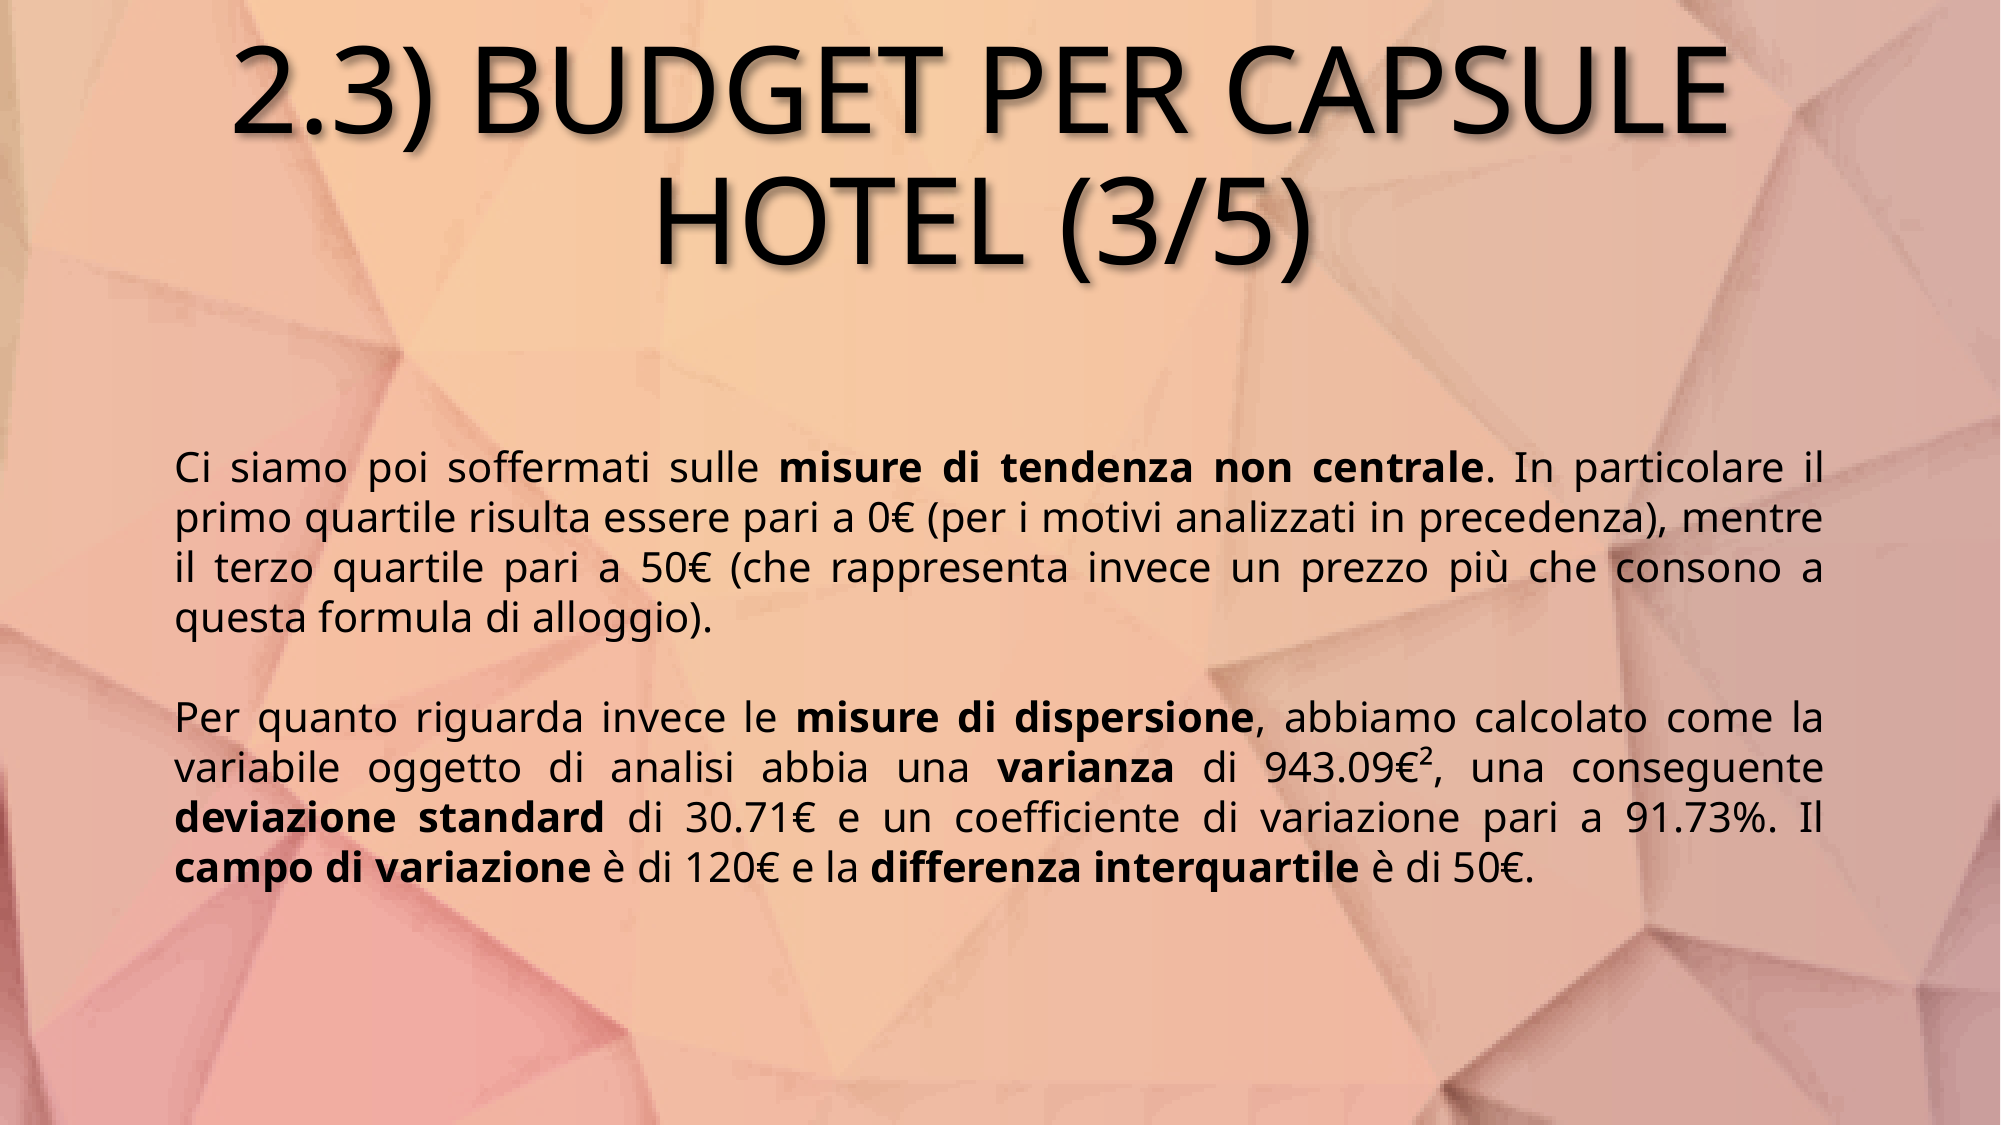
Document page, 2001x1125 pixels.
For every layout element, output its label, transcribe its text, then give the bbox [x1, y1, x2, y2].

title 2.3) BUDGET PER CAPSULE HOTEL (3/5) [92, 0, 1872, 299]
picture [0, 0, 2001, 1125]
text_box Ci siamo poi soffermati sulle misure di tendenza non centrale. In particolare il primo quartile risulta essere pari a 0€ (per i motivi analizzati in precedenza), mentre il terzo quartile pari a 50€ (che rappresenta invece un prezzo più che consono a questa formula di alloggio). Per quanto riguarda invece le misure di dispersione, abbiamo calcolato come la variabile oggetto di analisi abbia una varianza di 943.09€², una conseguente deviazione standard di 30.71€ e un coefficiente di variazione pari a 91.73%. Il campo di variazione è di 120€ e la differenza interquartile è di 50€. [167, 433, 1833, 898]
